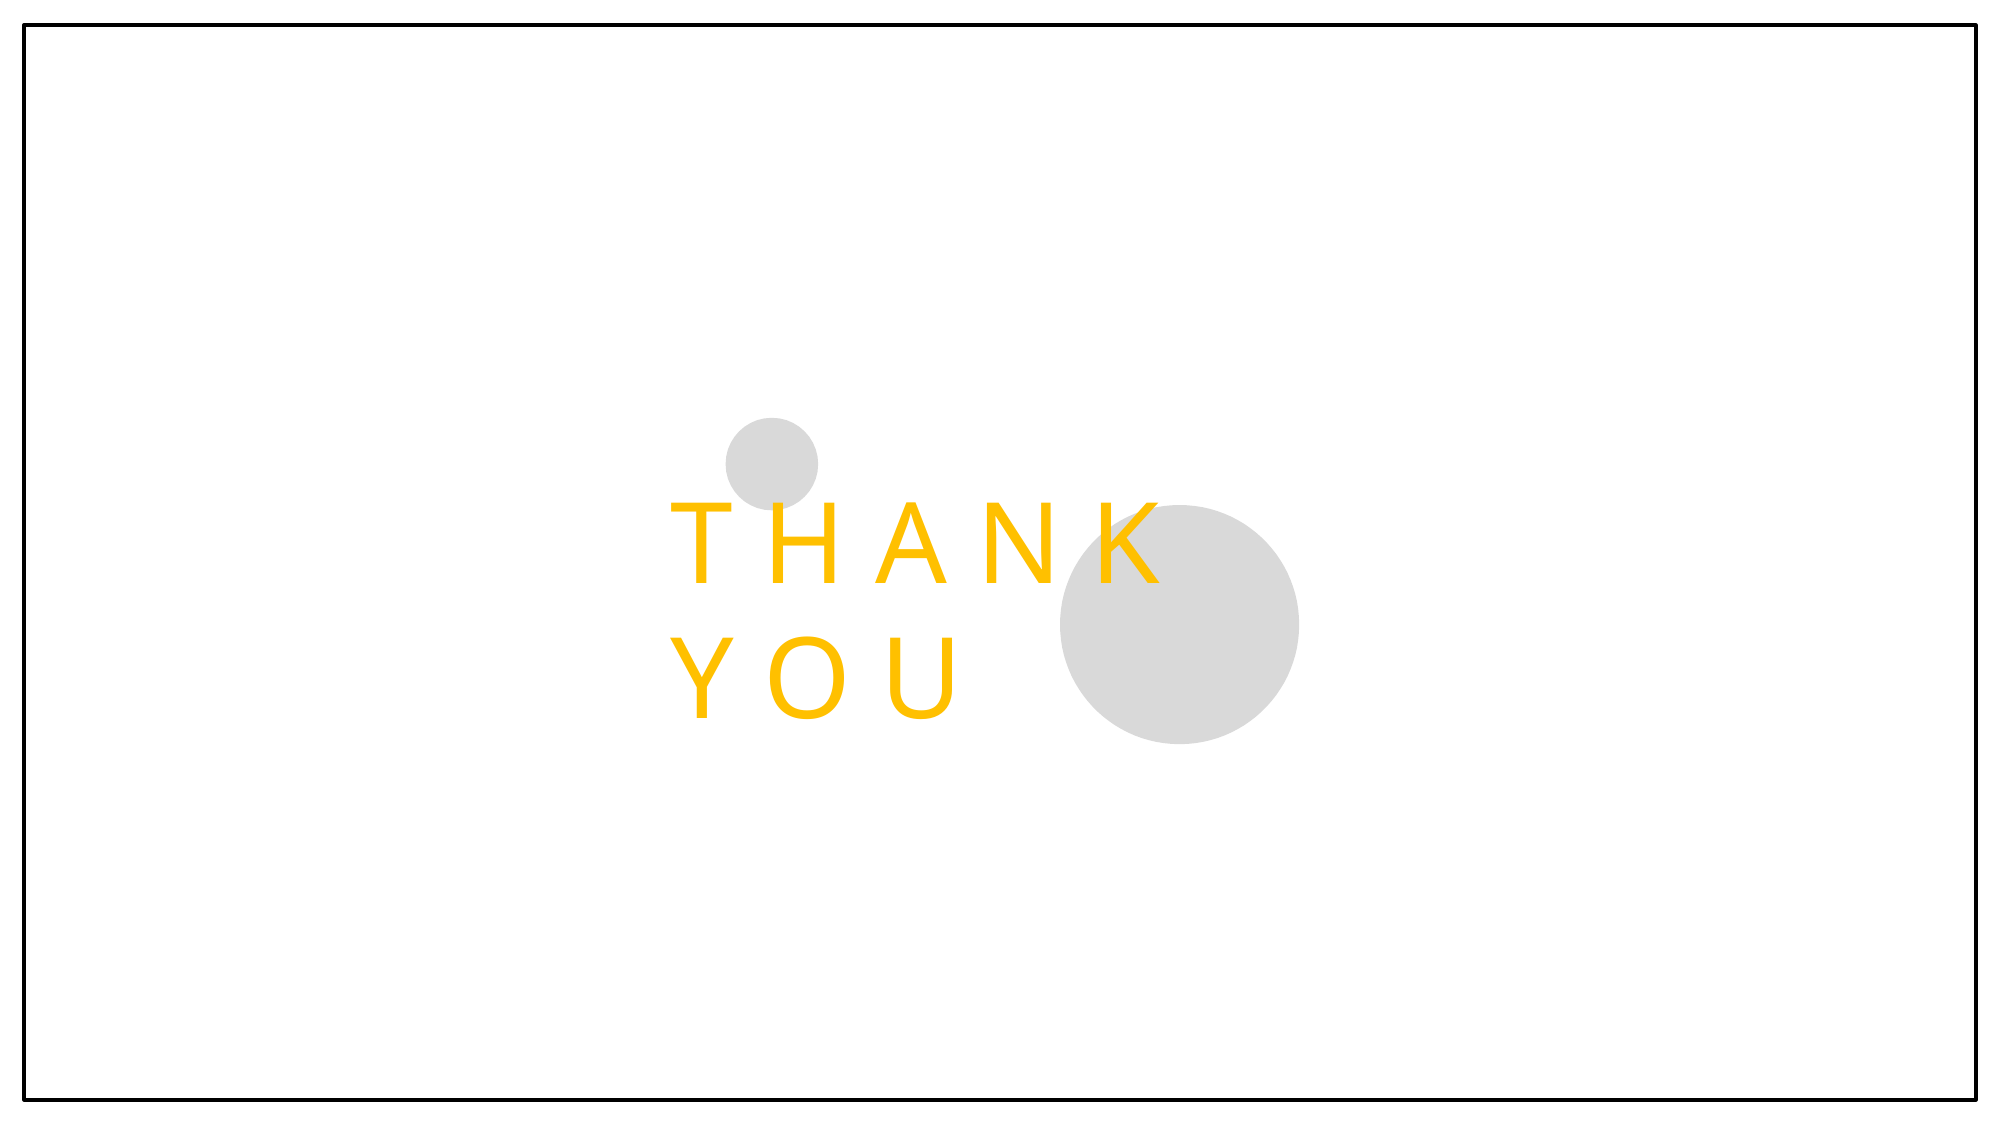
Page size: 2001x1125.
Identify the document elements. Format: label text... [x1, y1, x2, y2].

text_box [725, 417, 819, 468]
text_box [24, 25, 1976, 1100]
title T H A N K Y O U [668, 468, 1243, 742]
text_box [1243, 523, 1300, 726]
